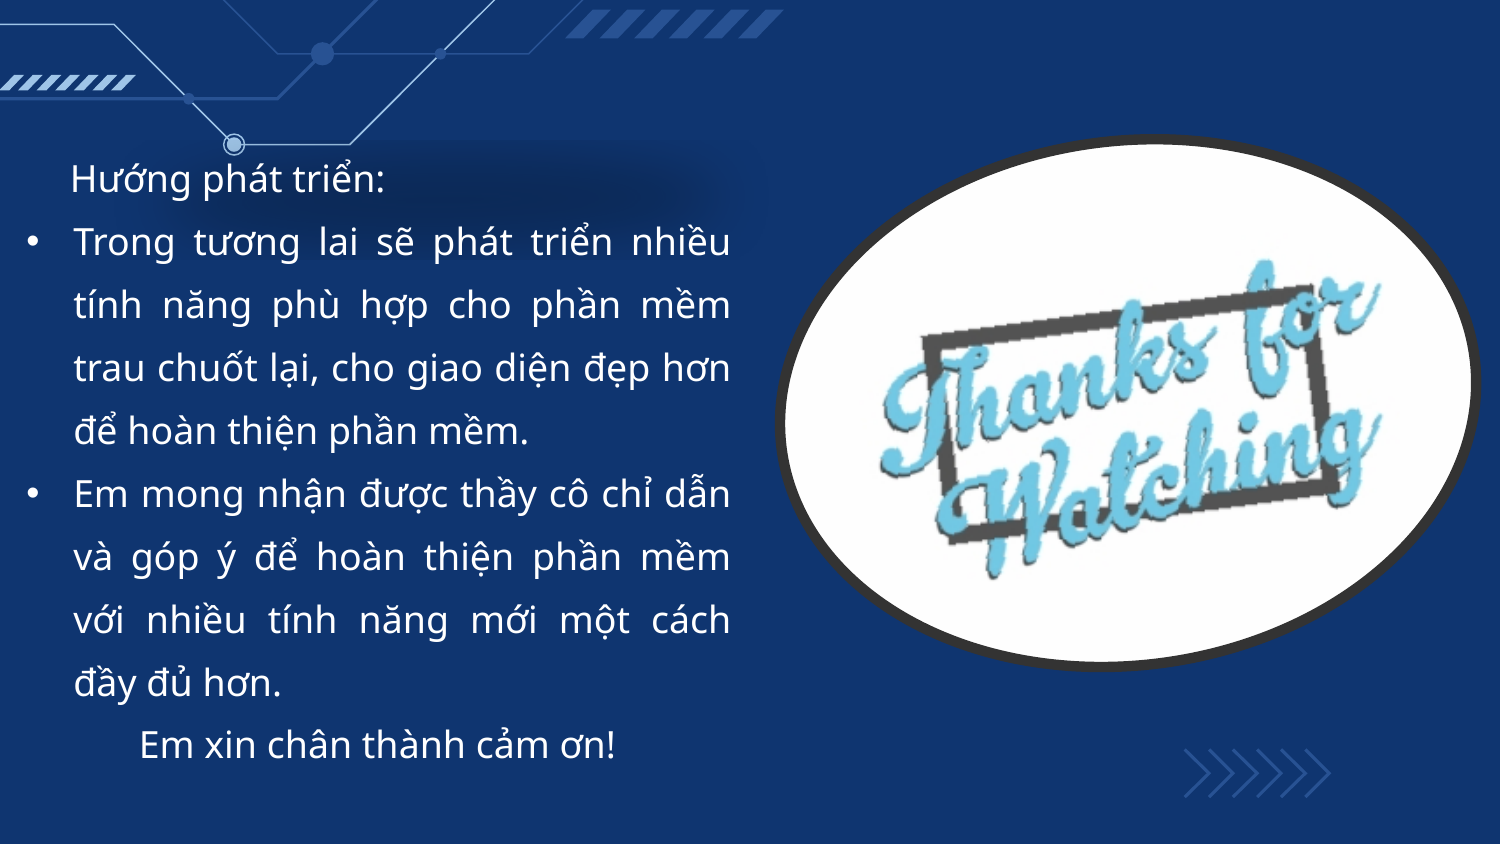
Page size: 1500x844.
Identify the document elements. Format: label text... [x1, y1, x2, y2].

picture [778, 140, 1478, 666]
text_box Hướng phát triển: Trong tương lai sẽ phát triển nhiều tính năng phù hợp cho phần mềm trau chuốt lại, cho giao diện đẹp hơn để hoàn thiện phần mềm. Em mong nhận được thầy cô chỉ dẫn và góp ý để hoàn thiện phần mềm với nhiều tính năng mới một cách đầy đủ hơn. Em xin chân thành cảm ơn! [0, 147, 747, 774]
